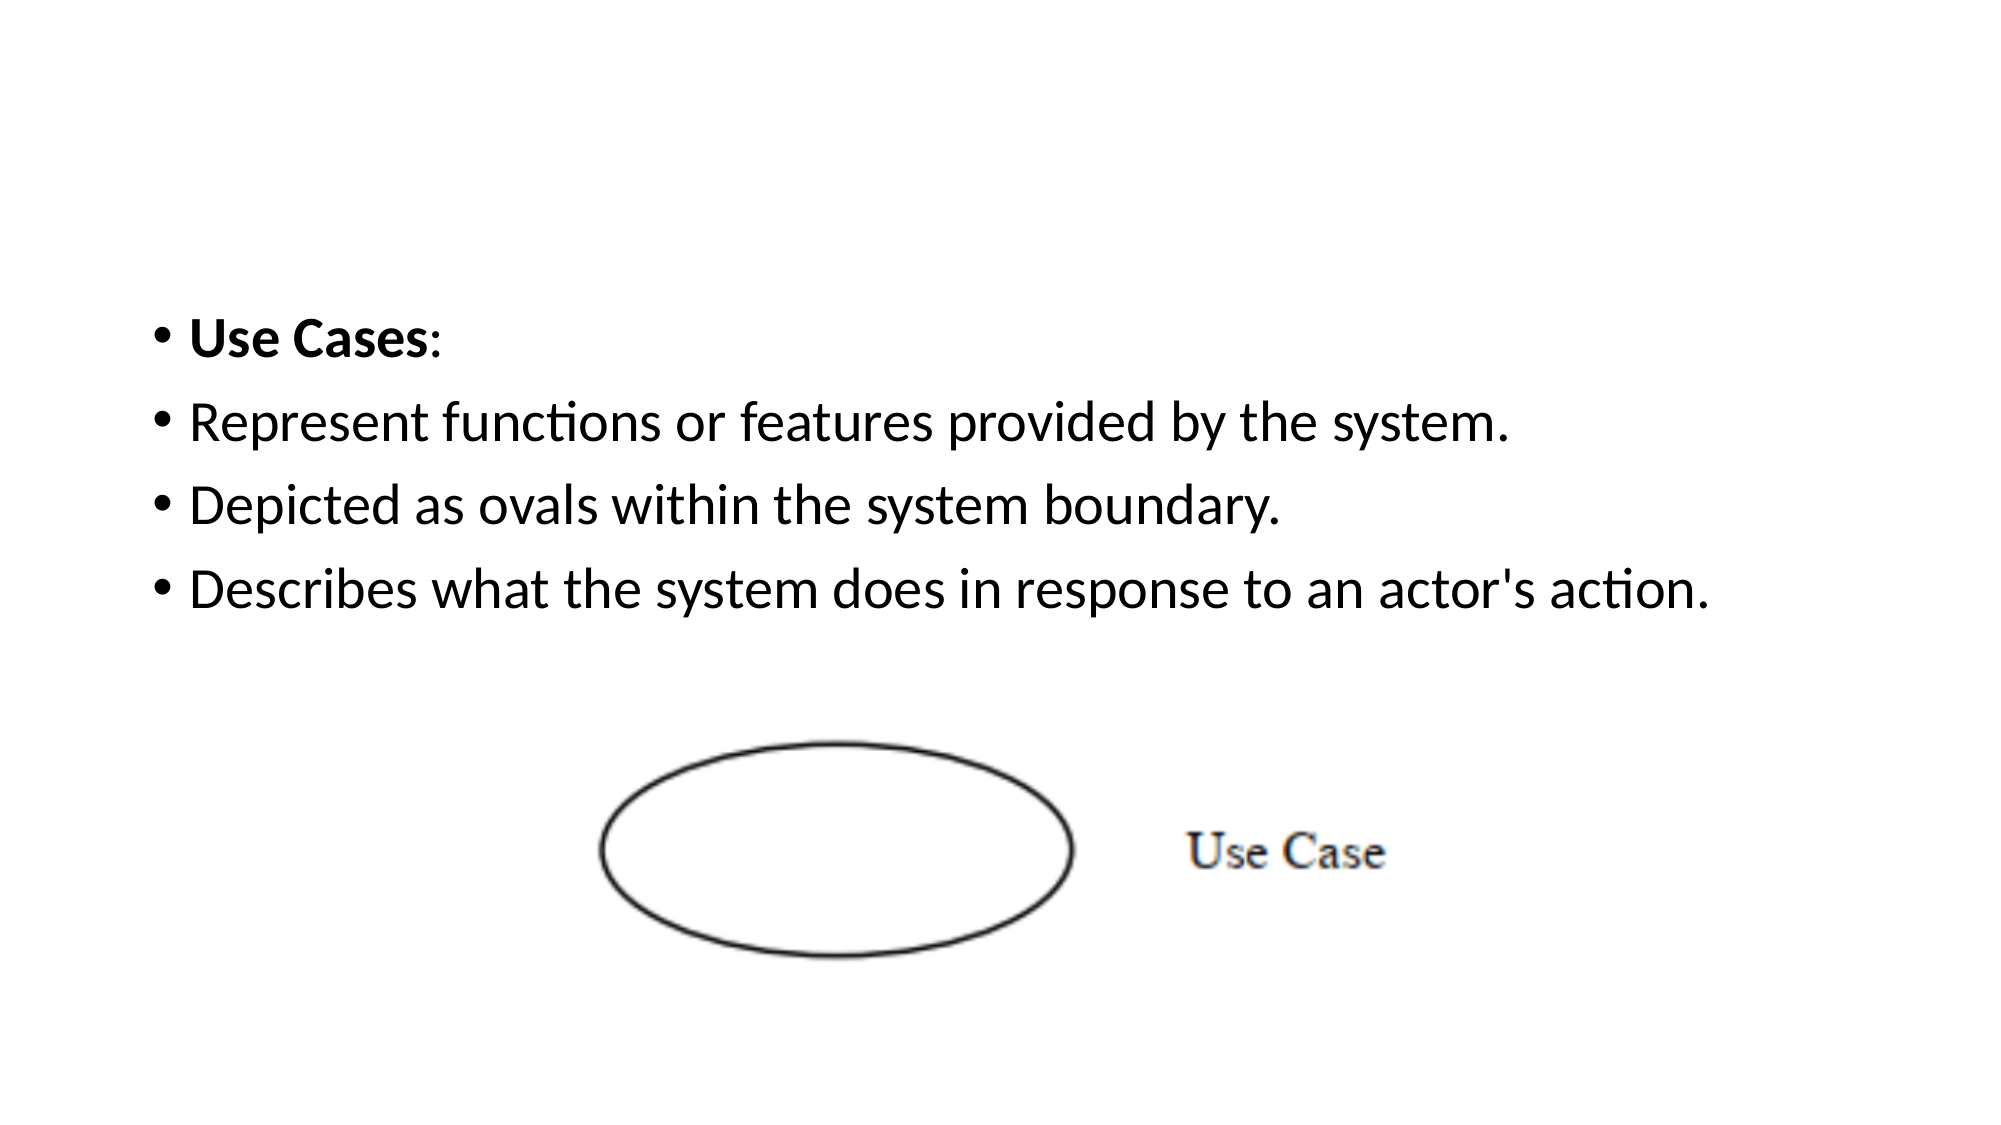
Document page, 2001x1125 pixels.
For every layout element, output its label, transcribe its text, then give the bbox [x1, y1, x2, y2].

list Use Cases: Represent functions or features provided by the system. Depicted as ovals within the system boundary. Describes what the system does in response to an actor's action. [137, 299, 1863, 1014]
picture [575, 707, 1425, 997]
